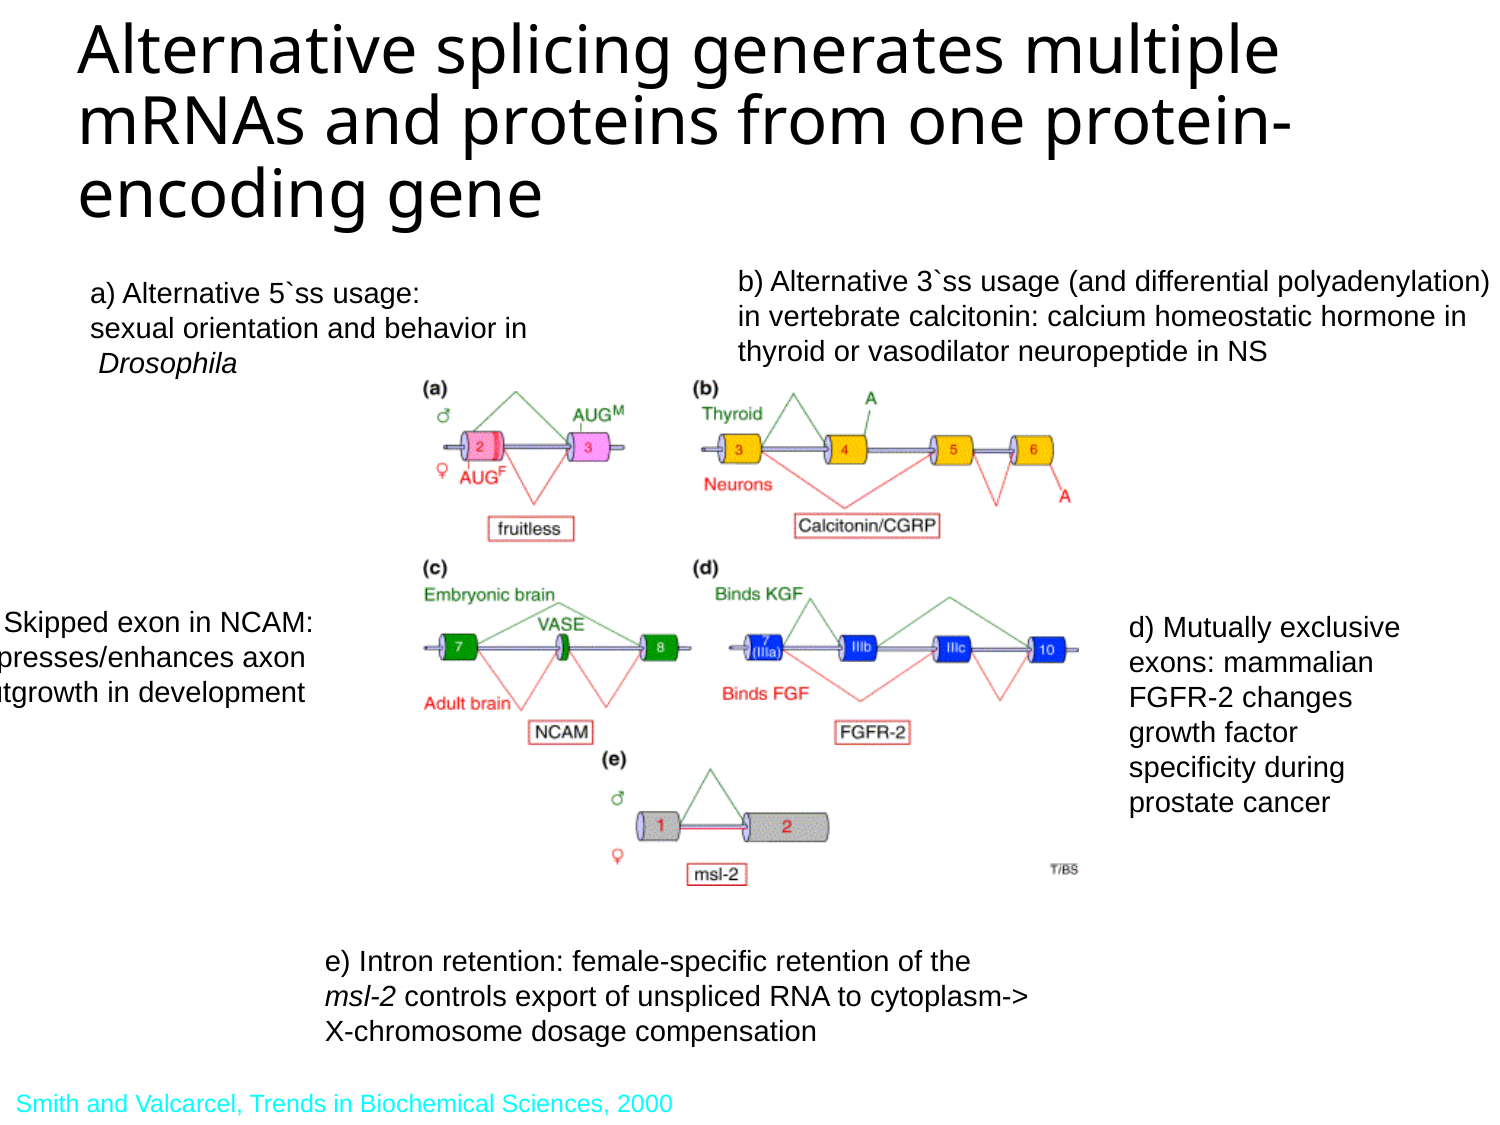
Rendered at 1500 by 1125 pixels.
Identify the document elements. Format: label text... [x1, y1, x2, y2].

text_box Alternative splicing generates multiple mRNAs and proteins from one protein-encoding gene [62, 14, 1357, 233]
text_box e) Intron retention: female-specific retention of the msl-2 controls export of unspliced RNA to cytoplasm-> X-chromosome dosage compensation [309, 934, 1045, 1055]
picture [422, 376, 1079, 886]
text_box d) Mutually exclusive exons: mammalian FGFR-2 changes growth factor specificity during prostate cancer [1114, 601, 1427, 826]
text_box a) Alternative 5`ss usage: sexual orientation and behavior in Drosophila [75, 267, 544, 387]
text_box b) Alternative 3`ss usage (and differential polyadenylation) in vertebrate calcitonin: calcium homeostatic hormone in thyroid or vasodilator neuropeptide in NS [648, 255, 1500, 376]
text_box Smith and Valcarcel, Trends in Biochemical Sciences, 2000 [0, 1079, 690, 1125]
text_box c) Skipped exon in NCAM: represses/enhances axon outgrowth in development [0, 595, 422, 716]
